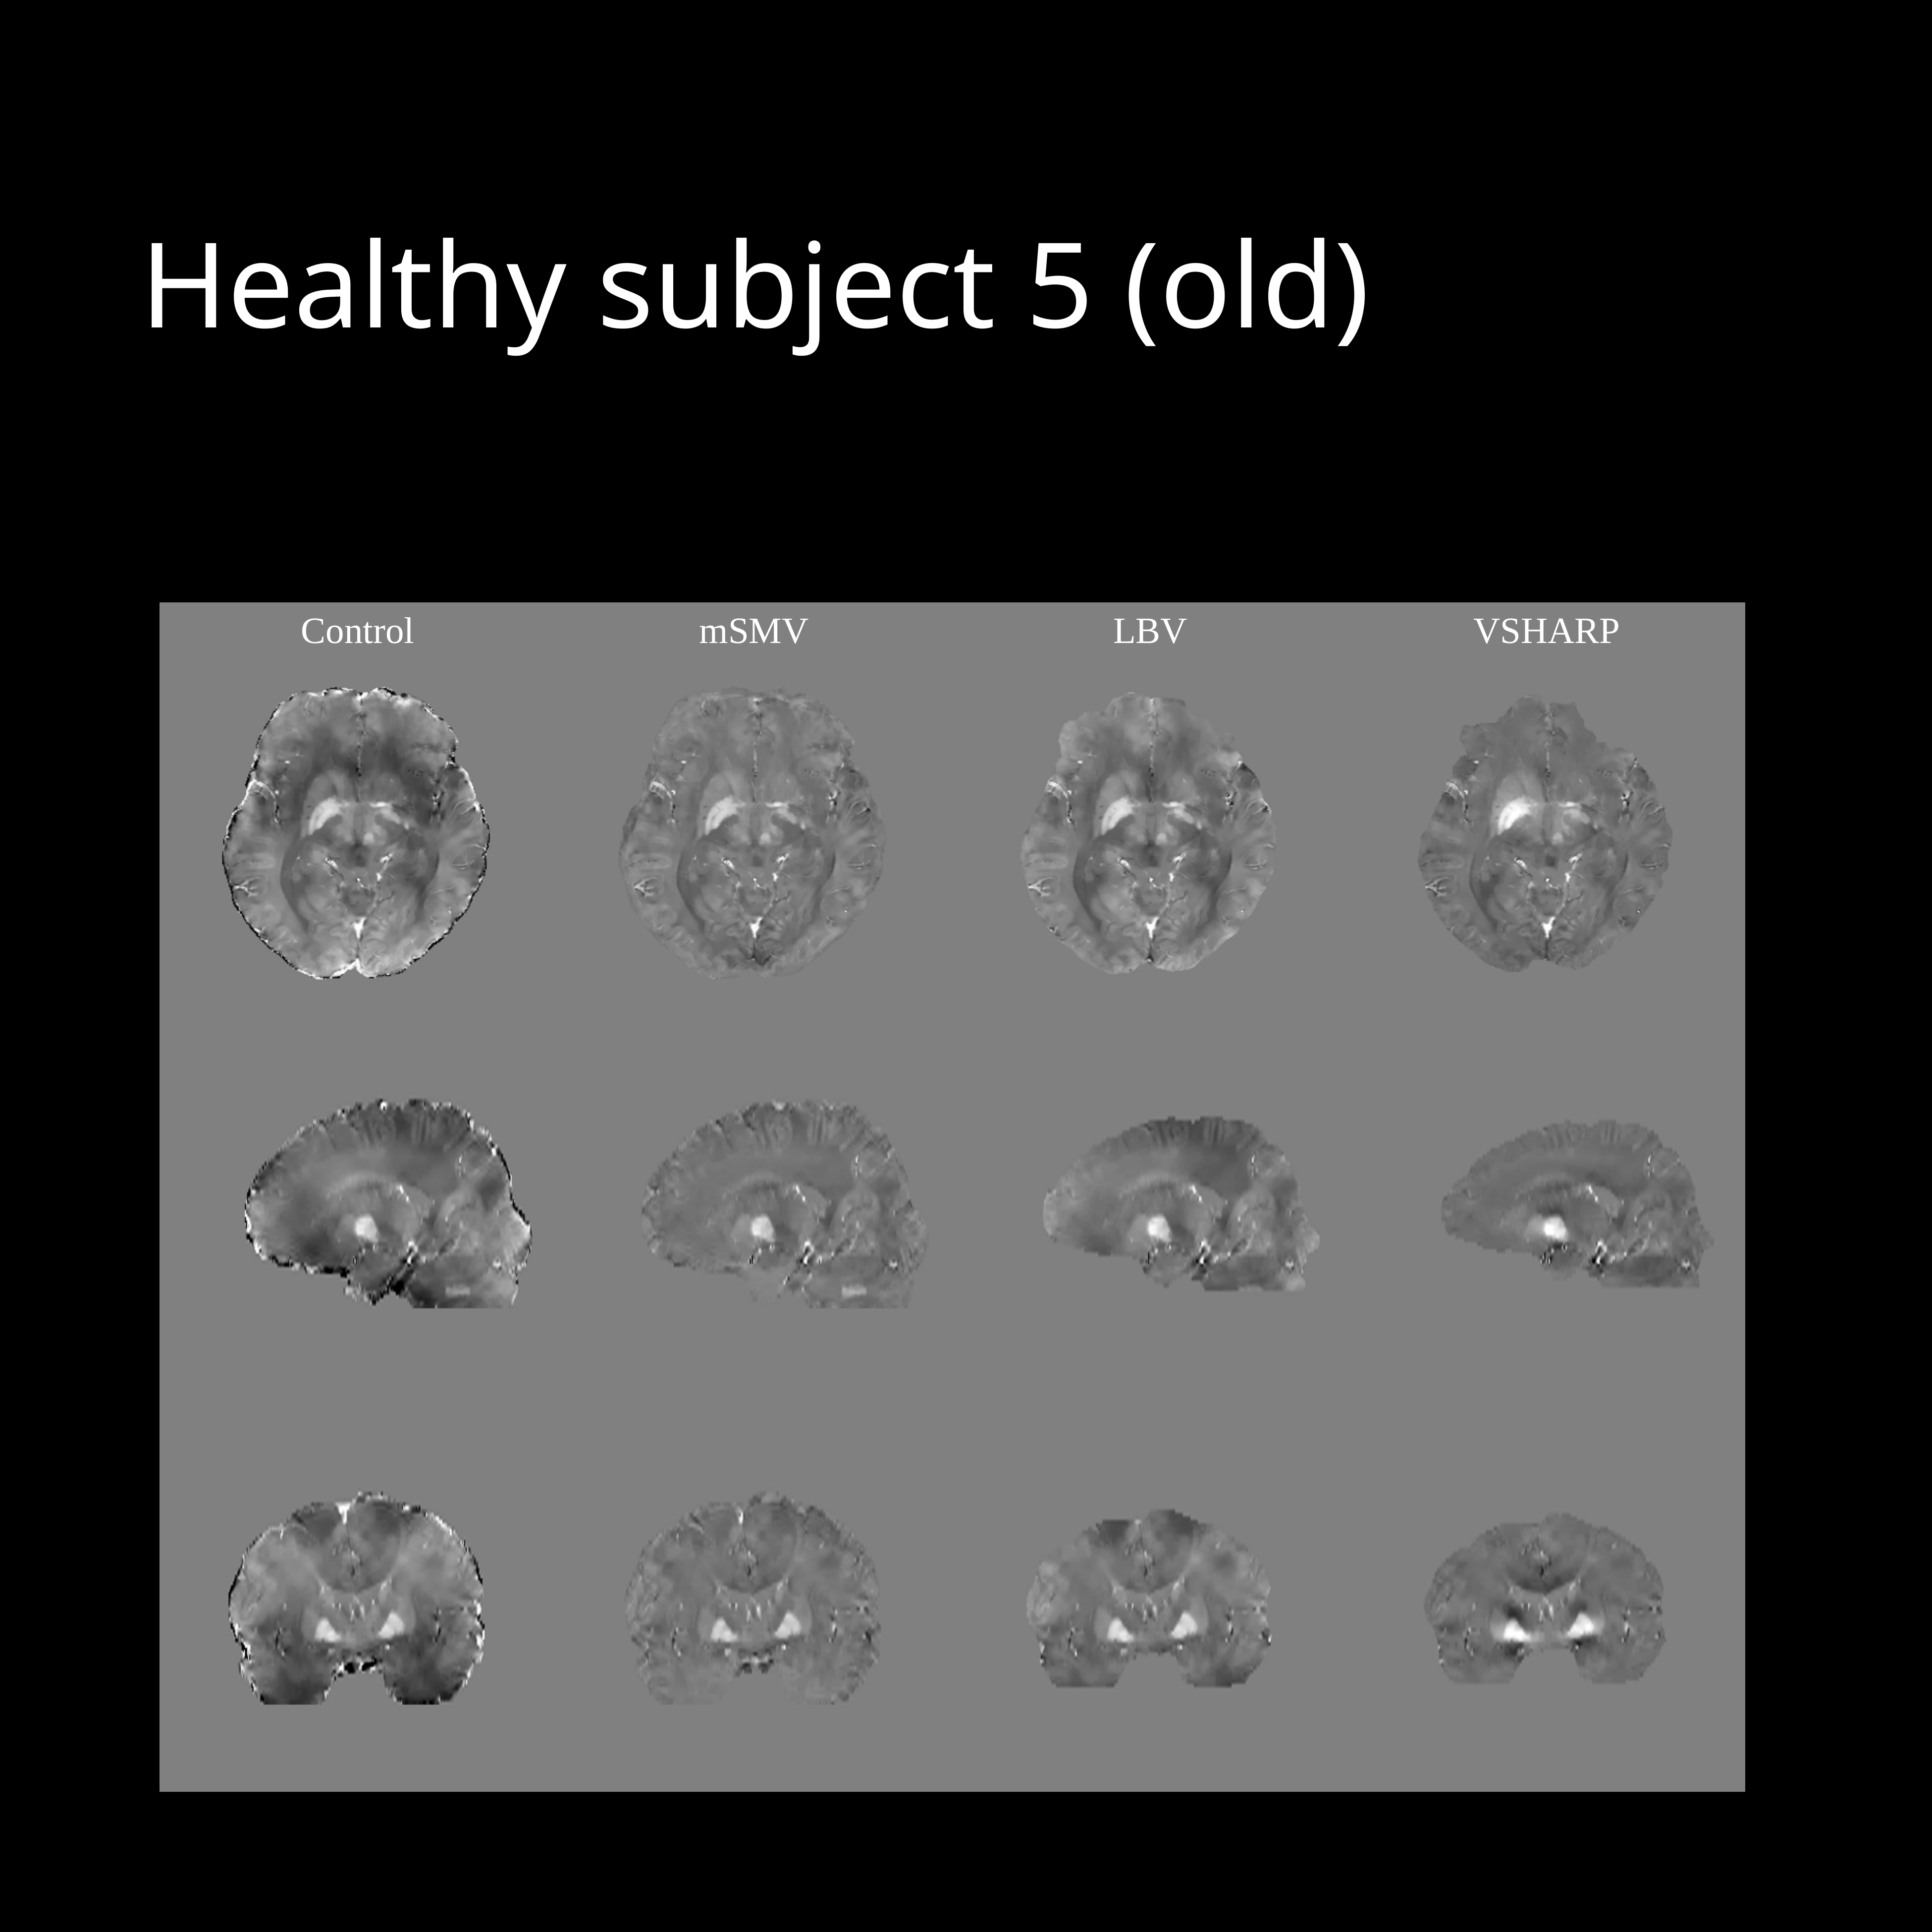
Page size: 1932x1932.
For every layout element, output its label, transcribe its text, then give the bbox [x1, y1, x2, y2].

picture [160, 602, 1745, 1792]
title Healthy subject 5 (old) [133, 103, 1799, 477]
